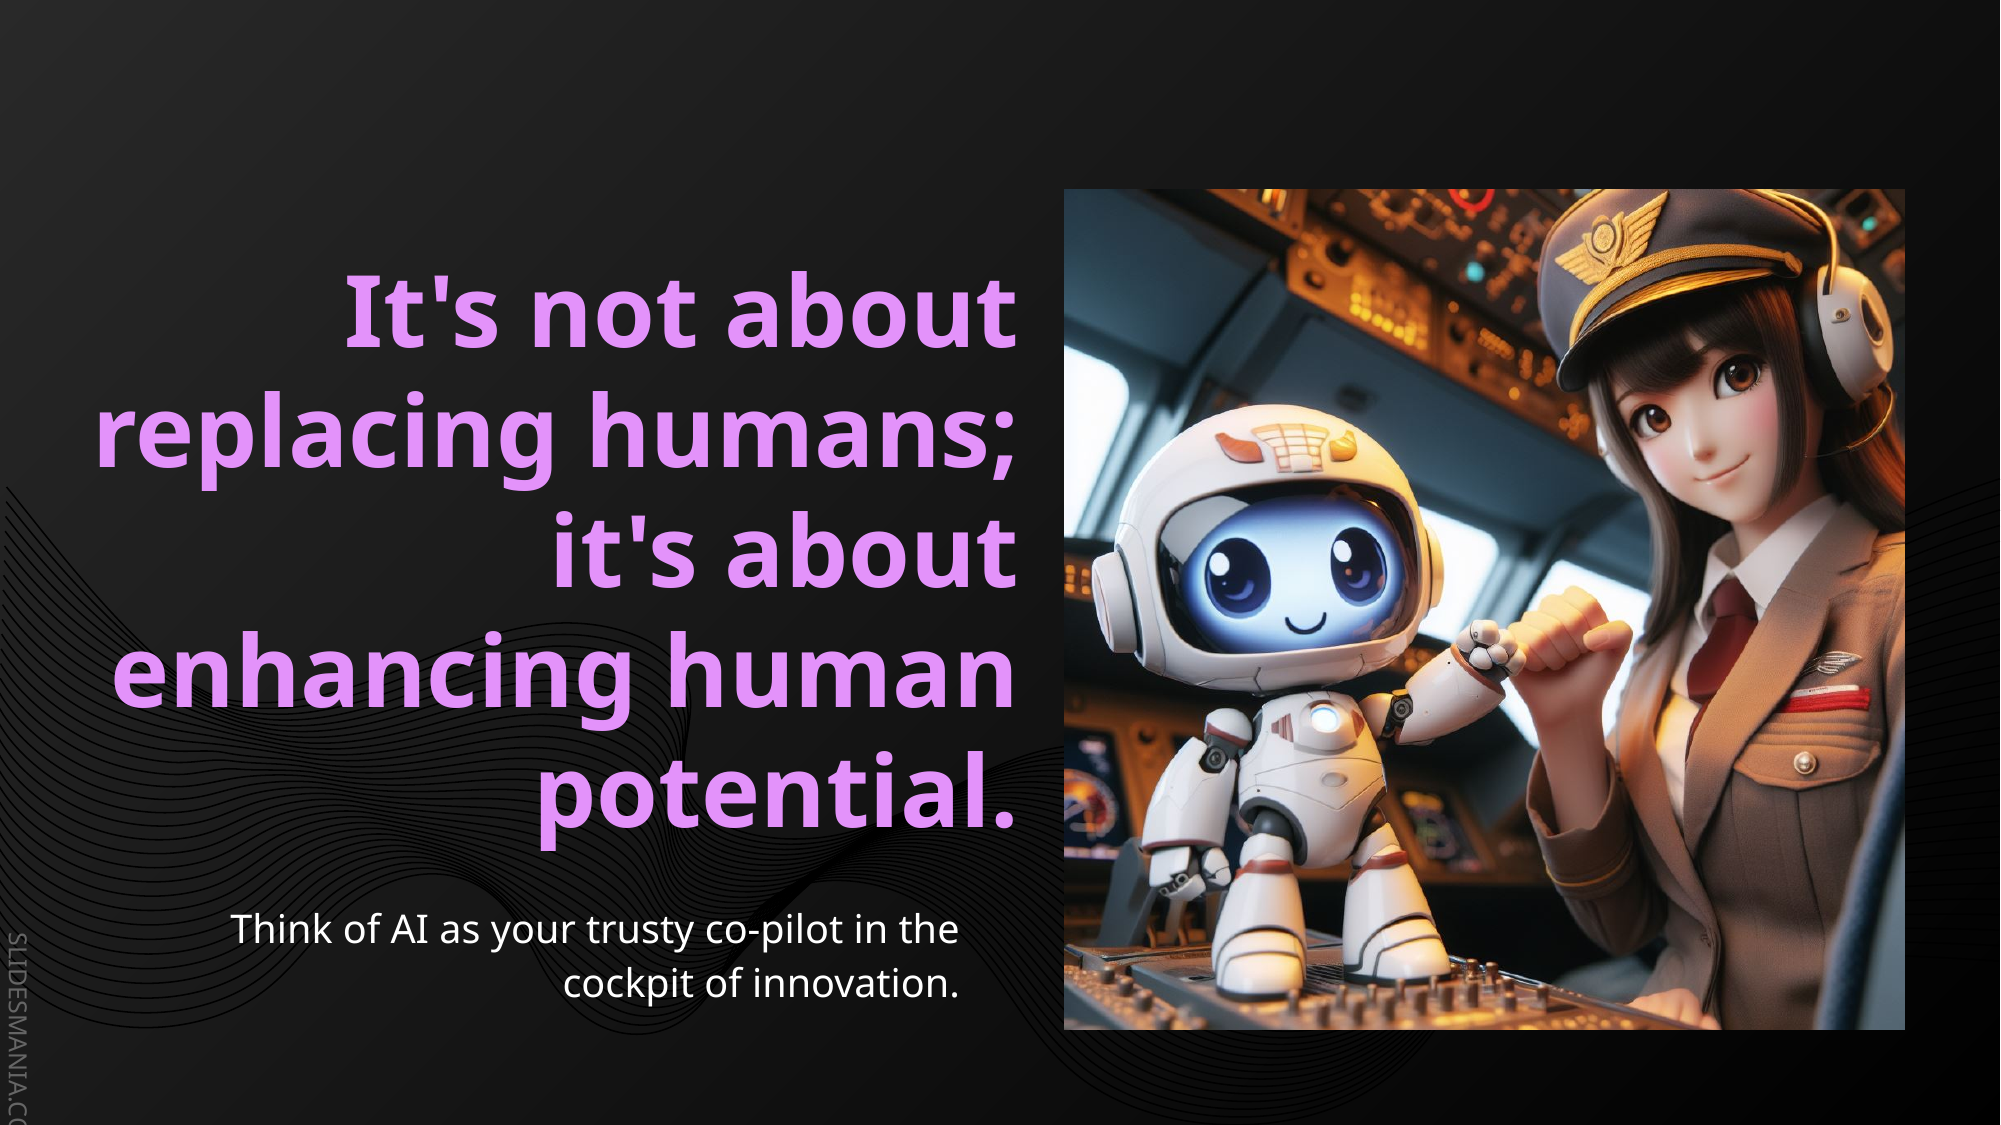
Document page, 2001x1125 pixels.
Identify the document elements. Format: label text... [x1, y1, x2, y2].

title It's not about replacing humans; it's about enhancing human potential. [47, 227, 1041, 446]
picture [1063, 189, 1905, 1031]
list Think of AI as your trusty co-pilot in the cockpit of innovation. [107, 876, 981, 1113]
